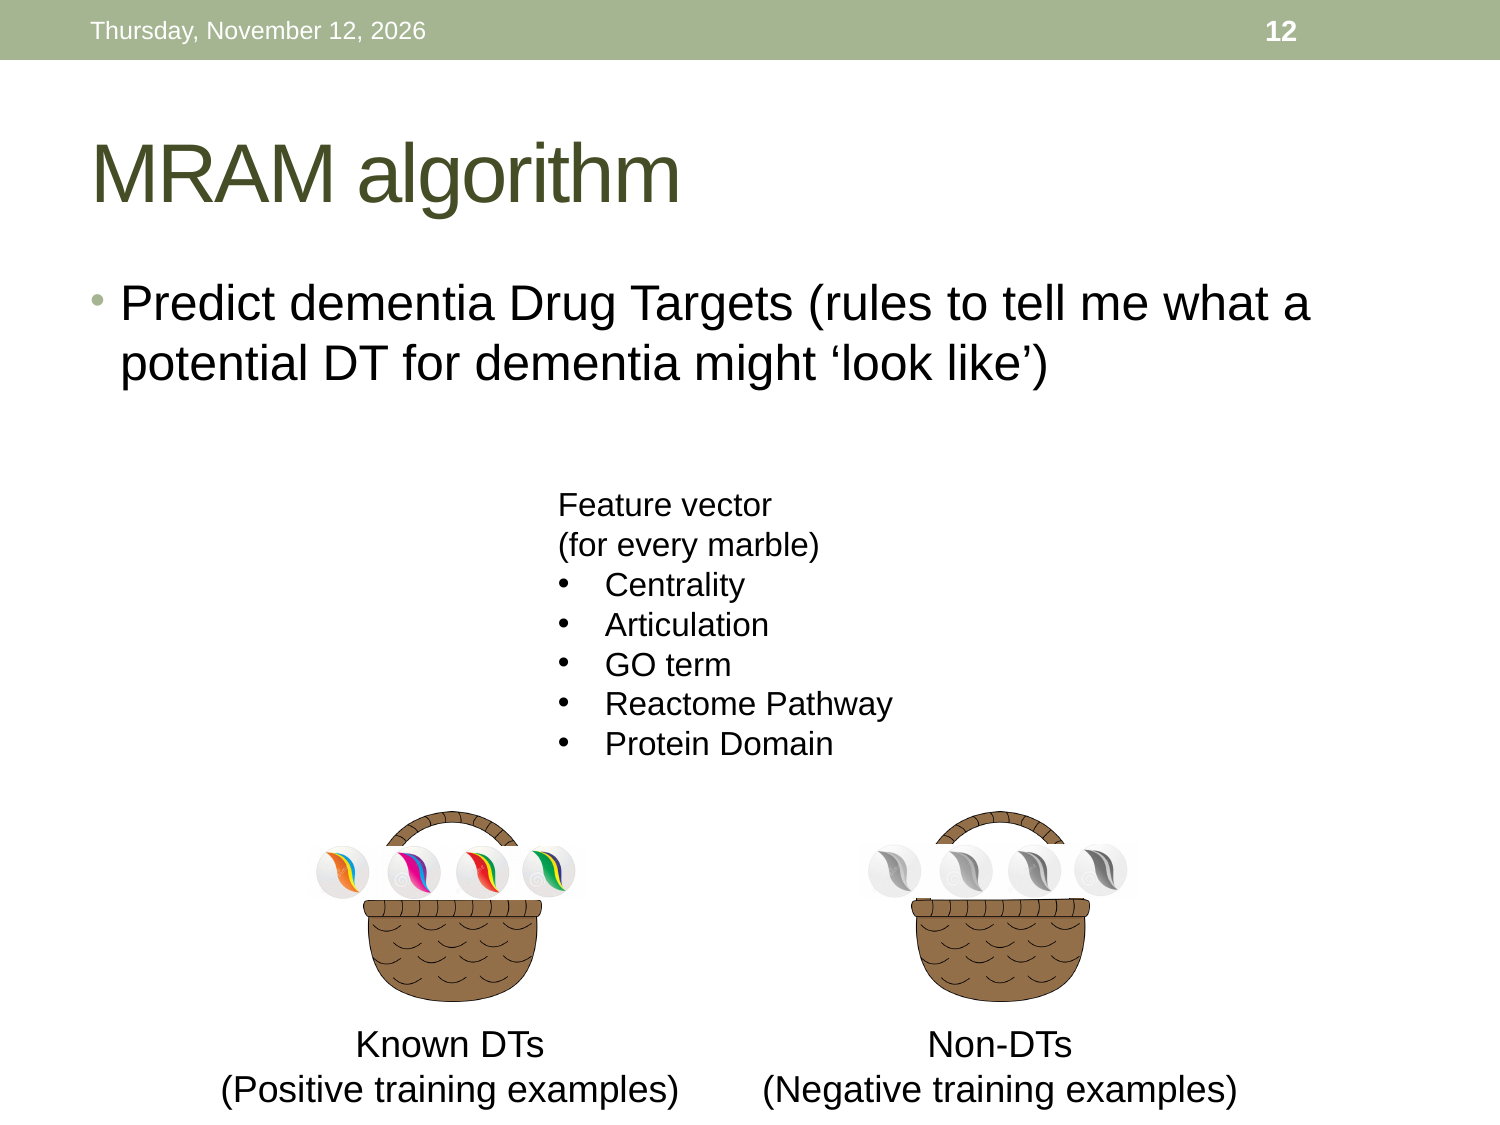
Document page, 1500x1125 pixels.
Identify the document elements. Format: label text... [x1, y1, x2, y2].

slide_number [75, 3, 550, 57]
picture [306, 810, 587, 1002]
slide_number 12 [1250, 3, 1425, 57]
text_box Non-DTs (Negative training examples) [747, 1012, 1253, 1118]
list Predict dementia Drug Targets (rules to tell me what a potential DT for dementia might ‘look like’) [75, 262, 1425, 774]
text_box Known DTs (Positive training examples) [205, 1012, 695, 1118]
title MRAM algorithm [75, 87, 1425, 250]
picture [859, 810, 1140, 1002]
text_box Feature vector (for every marble) Centrality Articulation GO term Reactome Pathway Protein Domain [543, 475, 909, 770]
